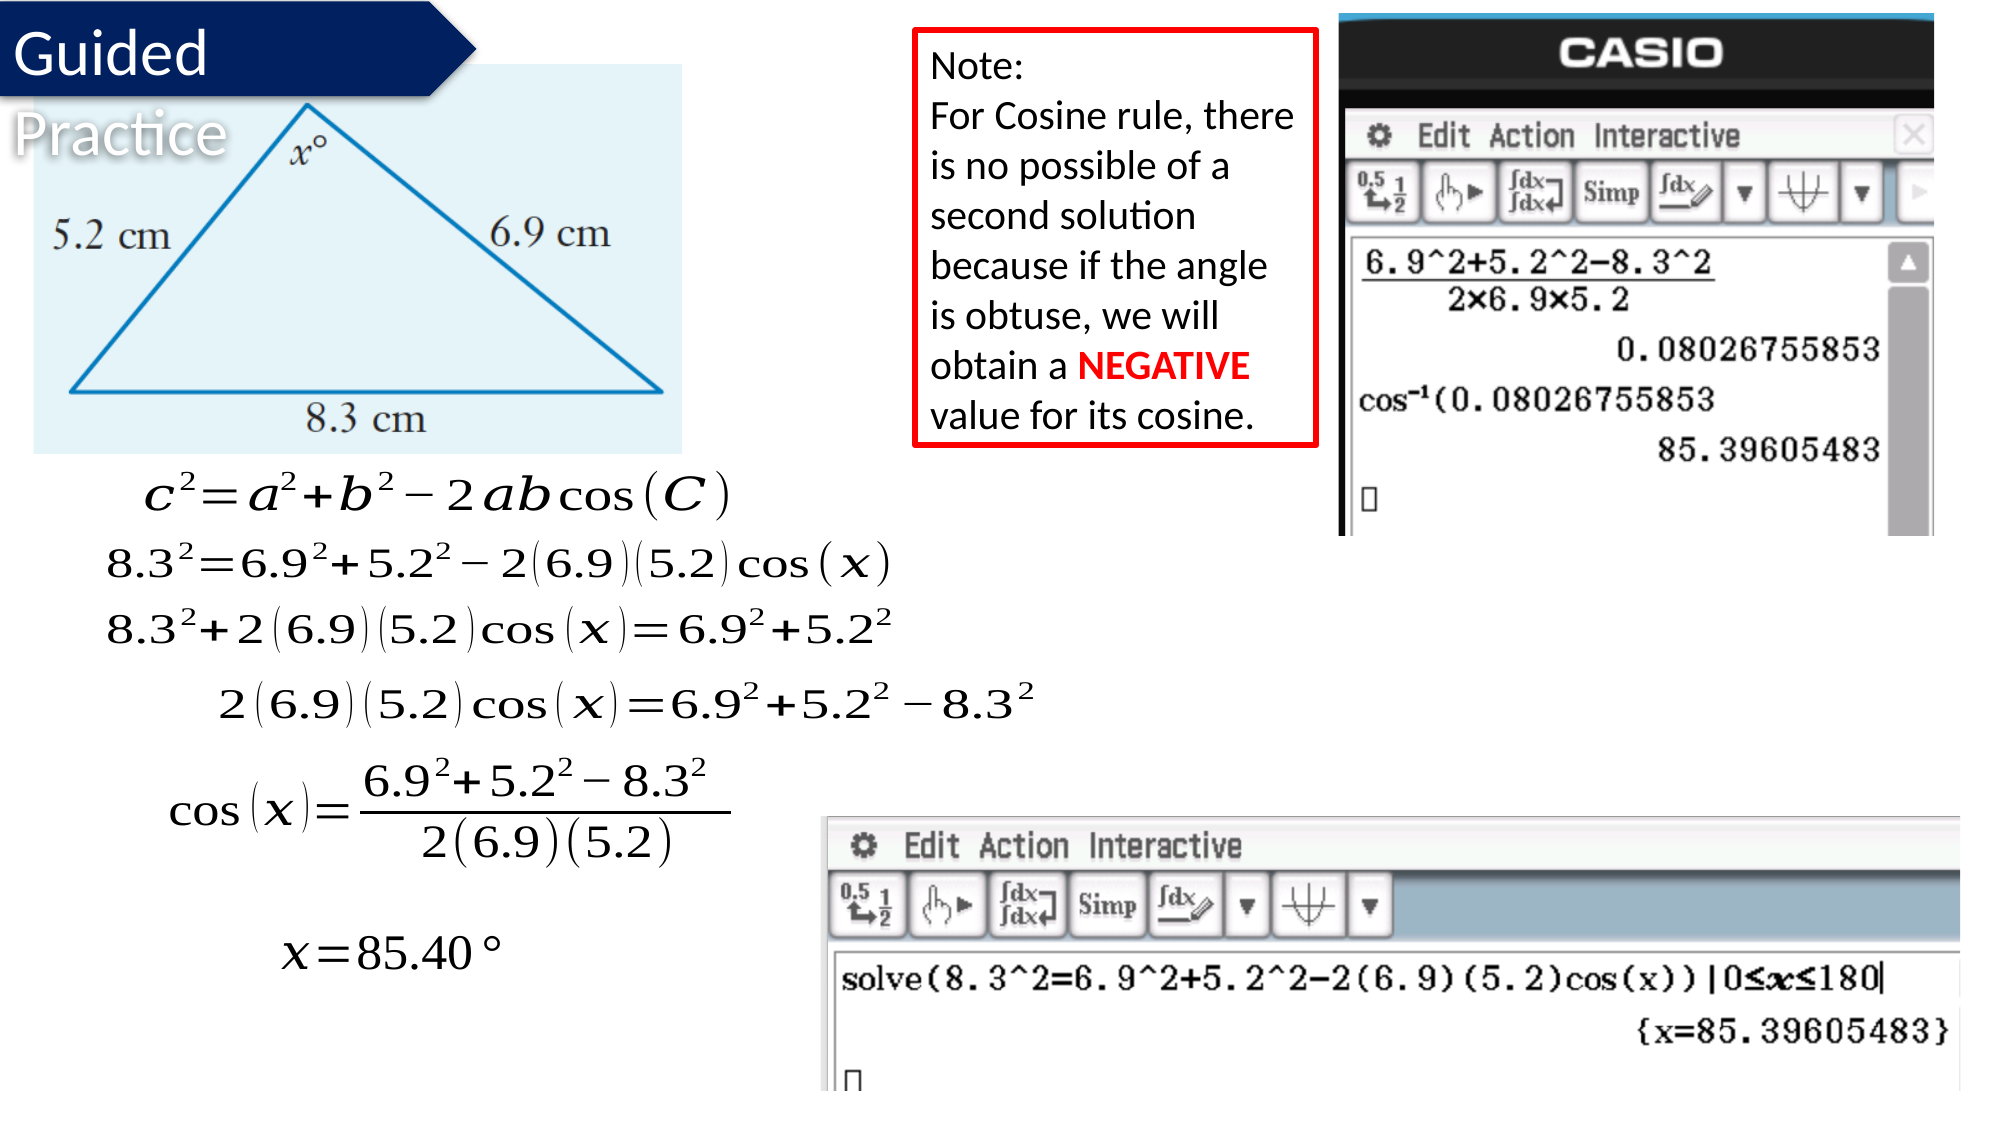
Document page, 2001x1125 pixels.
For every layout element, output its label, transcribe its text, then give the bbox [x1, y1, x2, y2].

picture [1338, 13, 1935, 536]
text_box Guided Practice [0, 1, 477, 97]
picture [33, 64, 683, 454]
text_box Note: For Cosine rule, there is no possible of a second solution because if the angle is obtuse, we will obtain a NEGATIVE value for its cosine. [915, 30, 1317, 446]
picture [820, 816, 1961, 1091]
